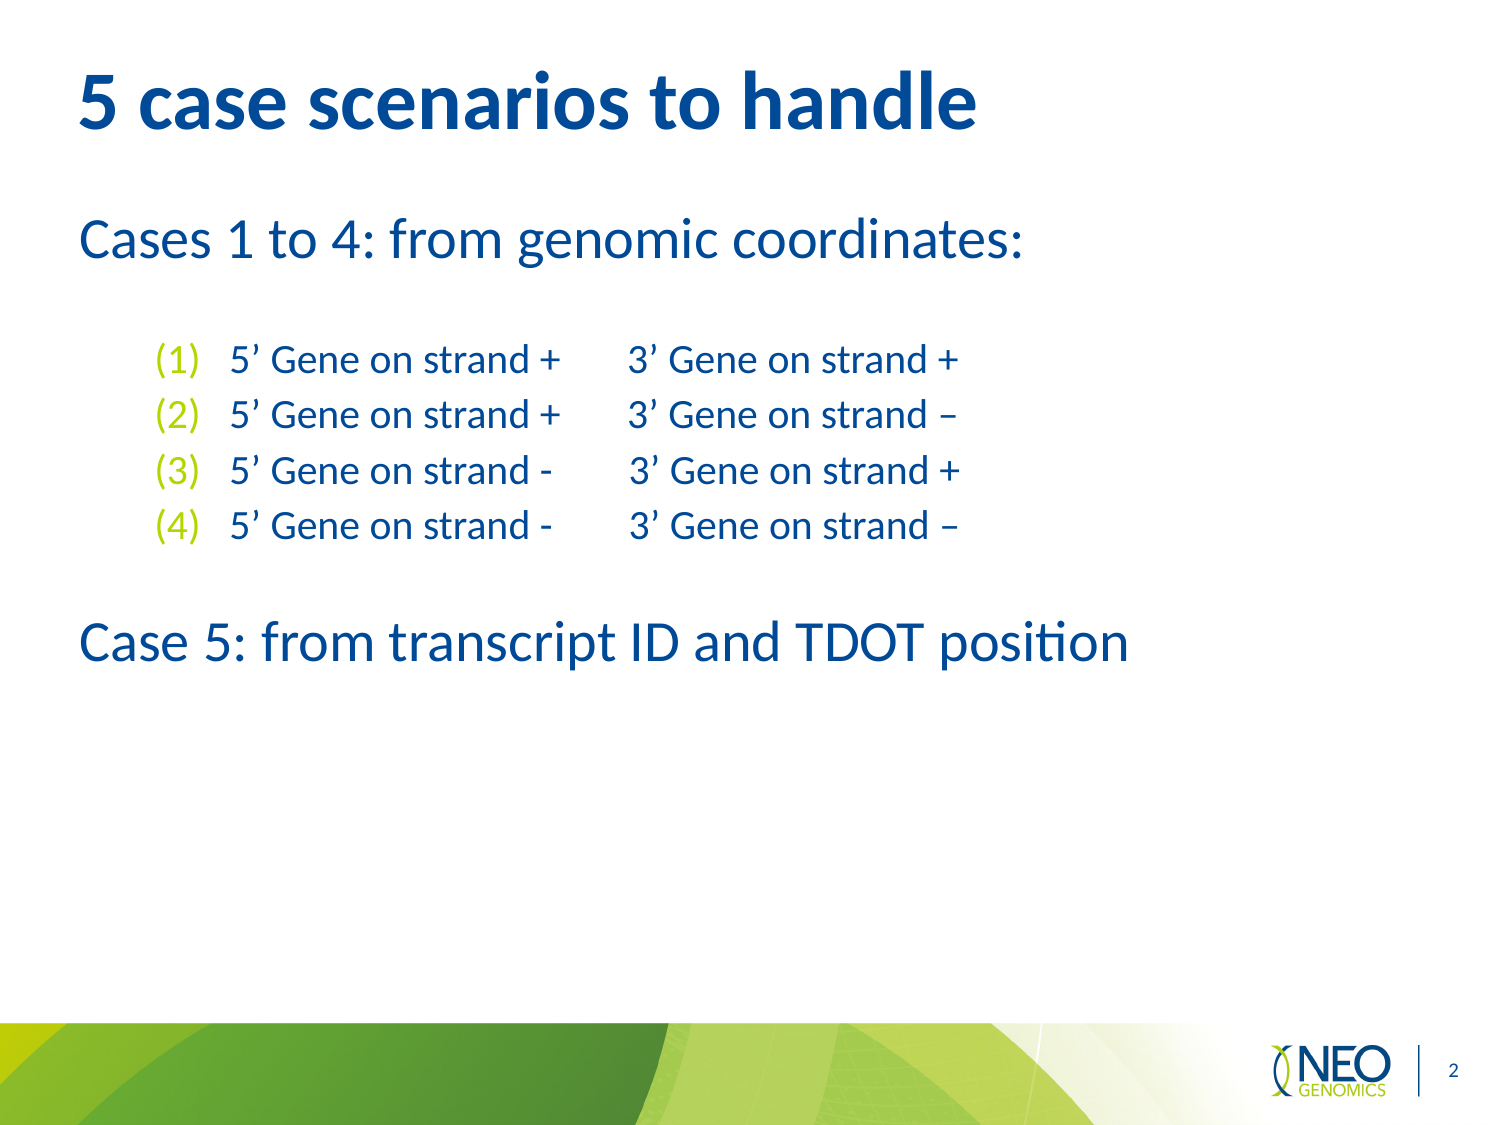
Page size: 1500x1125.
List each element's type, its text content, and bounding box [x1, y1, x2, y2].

title 5 case scenarios to handle [77, 57, 1257, 174]
picture [0, 0, 1500, 1125]
slide_number 2 [1121, 1043, 1459, 1104]
list Cases 1 to 4: from genomic coordinates: 5’ Gene on strand + 3’ Gene on strand + 5’ Gene on strand + 3’ Gene on strand – 5’ Gene on strand - 3’ Gene on strand + 5’ Gene on strand - 3’ Gene on strand – Case 5: from transcript ID and TDOT position [79, 208, 1425, 923]
